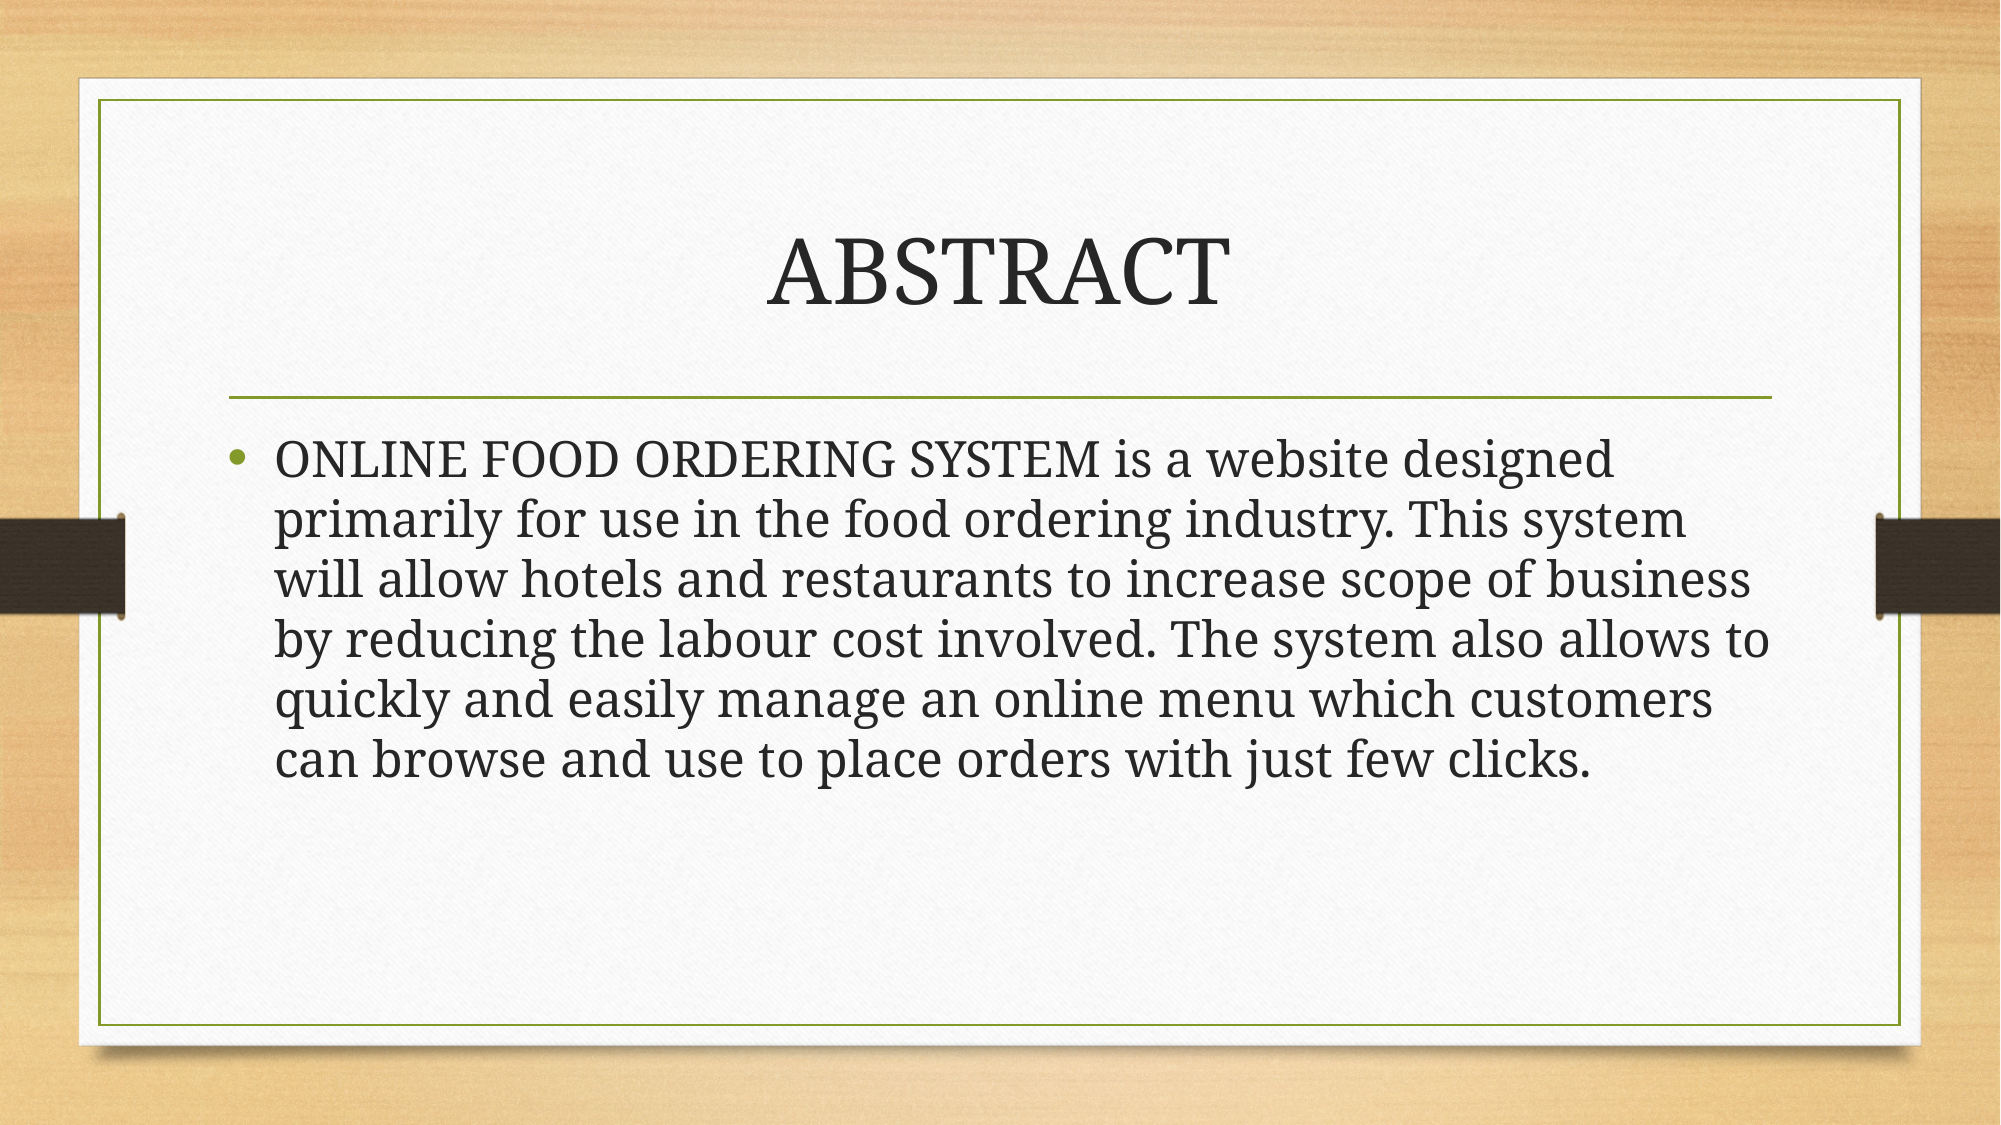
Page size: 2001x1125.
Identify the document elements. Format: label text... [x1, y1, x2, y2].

title ABSTRACT [212, 161, 1788, 375]
list ONLINE FOOD ORDERING SYSTEM is a website designed primarily for use in the food ordering industry. This system will allow hotels and restaurants to increase scope of business by reducing the labour cost involved. The system also allows to quickly and easily manage an online menu which customers can browse and use to place orders with just few clicks. [212, 419, 1788, 964]
picture [0, 0, 2001, 1125]
